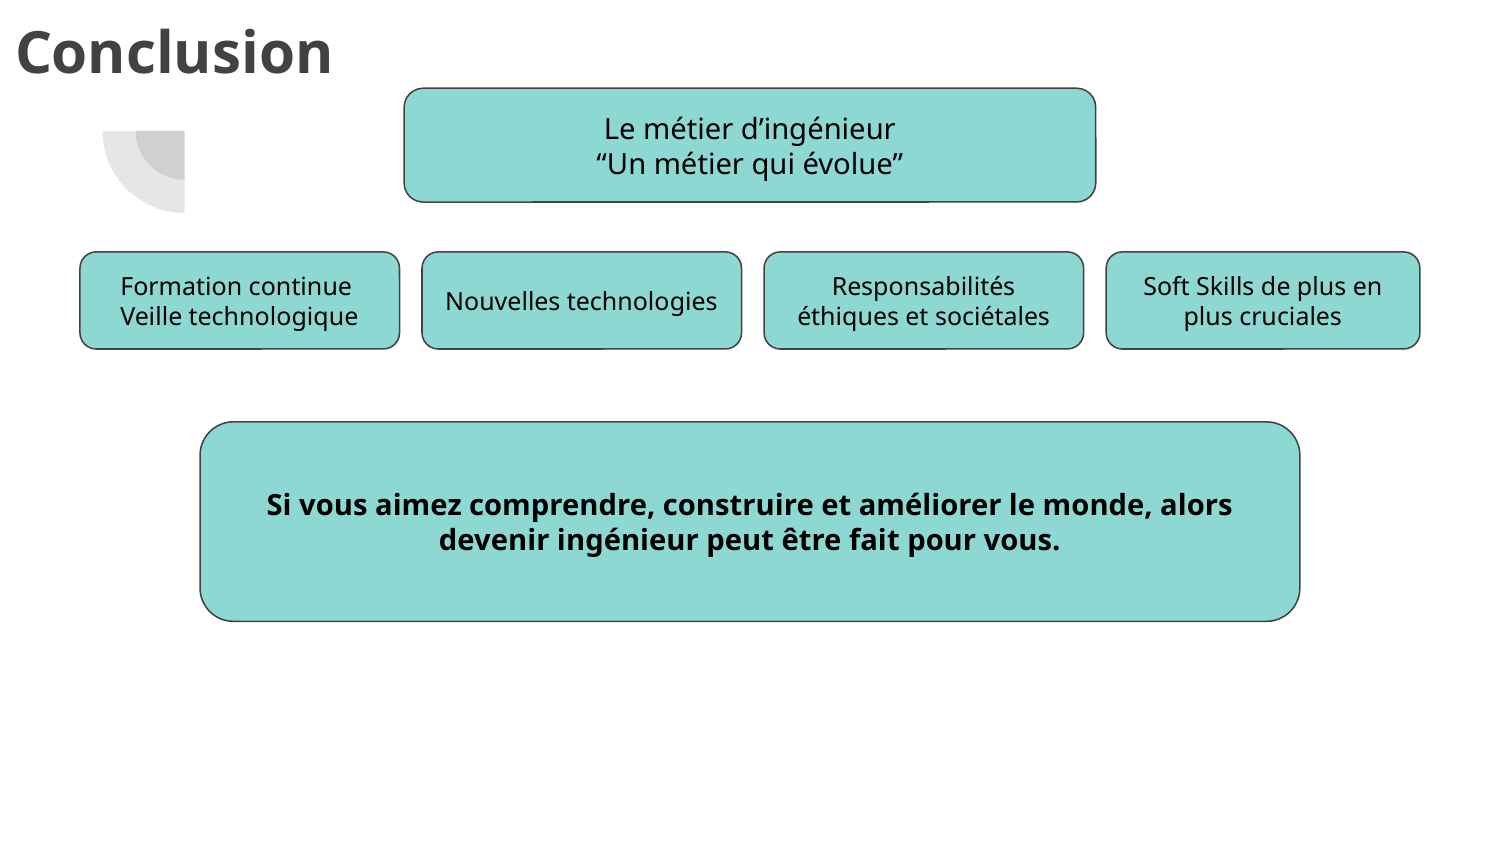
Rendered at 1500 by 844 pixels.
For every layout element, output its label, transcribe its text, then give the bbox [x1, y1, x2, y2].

text_box Responsabilités éthiques et sociétales [764, 251, 1084, 350]
text_box Soft Skills de plus en plus cruciales [1106, 251, 1420, 350]
text_box Formation continue Veille technologique [79, 251, 400, 350]
text_box Nouvelles technologies [422, 251, 742, 350]
text_box Si vous aimez comprendre, construire et améliorer le monde, alors devenir ingénieur peut être fait pour vous. [200, 421, 1300, 622]
title Conclusion [0, 0, 1154, 164]
text_box Le métier d’ingénieur “Un métier qui évolue” [404, 88, 1096, 203]
